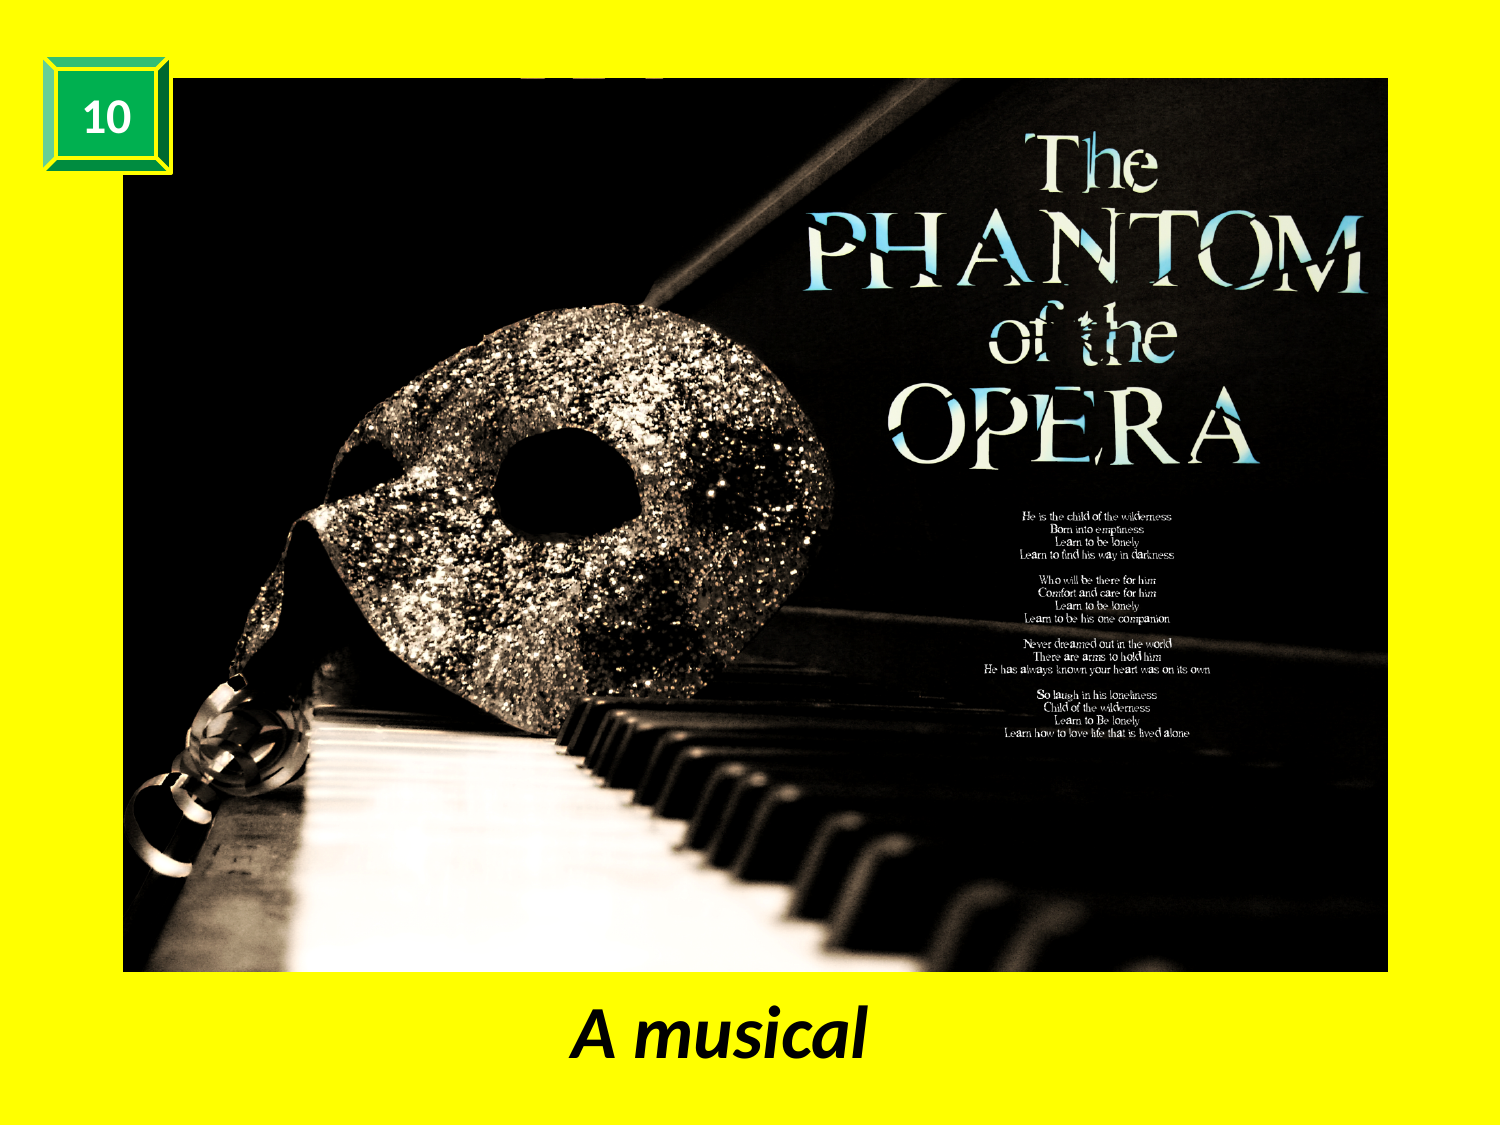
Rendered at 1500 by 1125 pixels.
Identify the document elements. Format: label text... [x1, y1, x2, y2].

text_box 10 [39, 52, 173, 175]
text_box A musical [252, 986, 1189, 1072]
picture [123, 77, 1389, 973]
